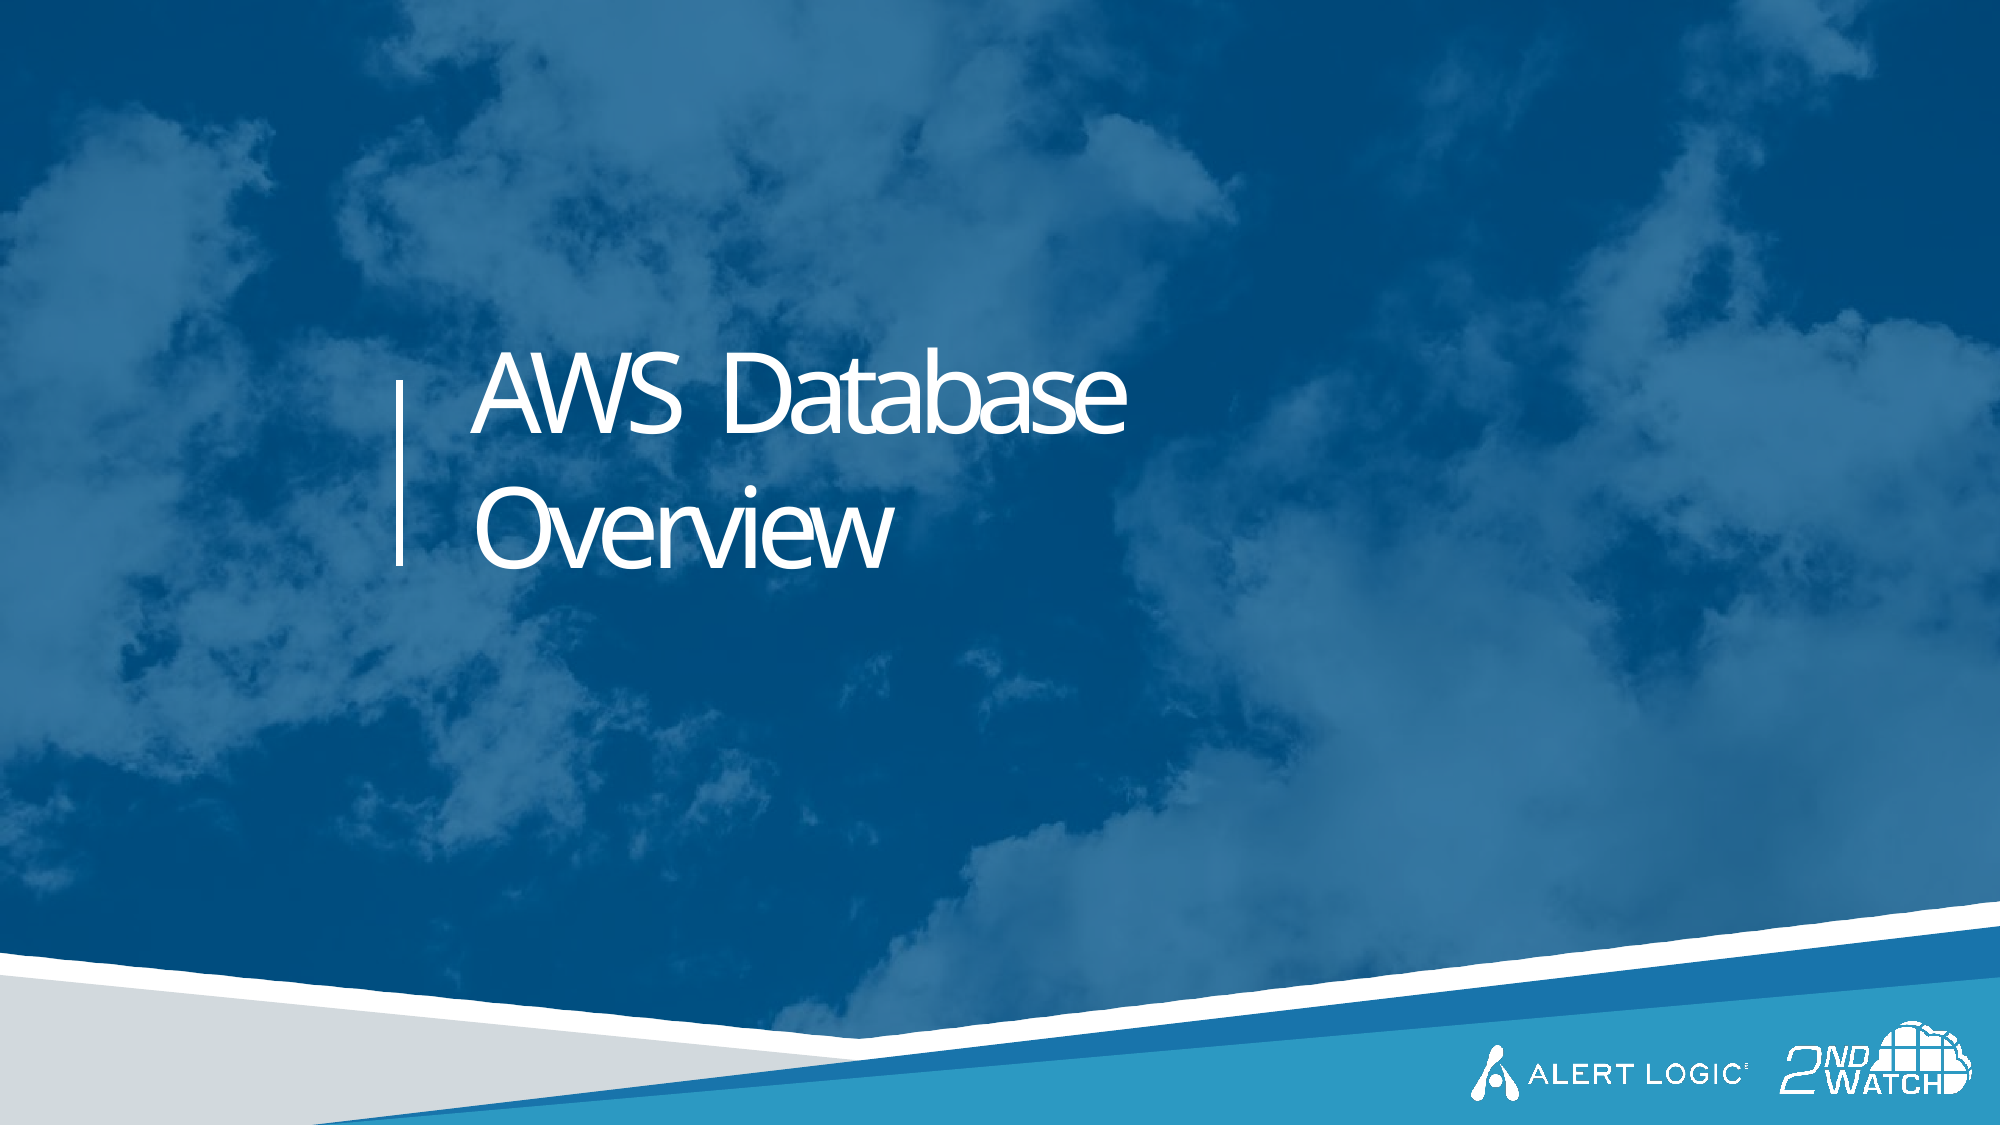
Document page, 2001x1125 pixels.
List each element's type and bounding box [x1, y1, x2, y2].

text_box [0, 0, 2000, 1125]
text_box [396, 379, 1749, 1102]
